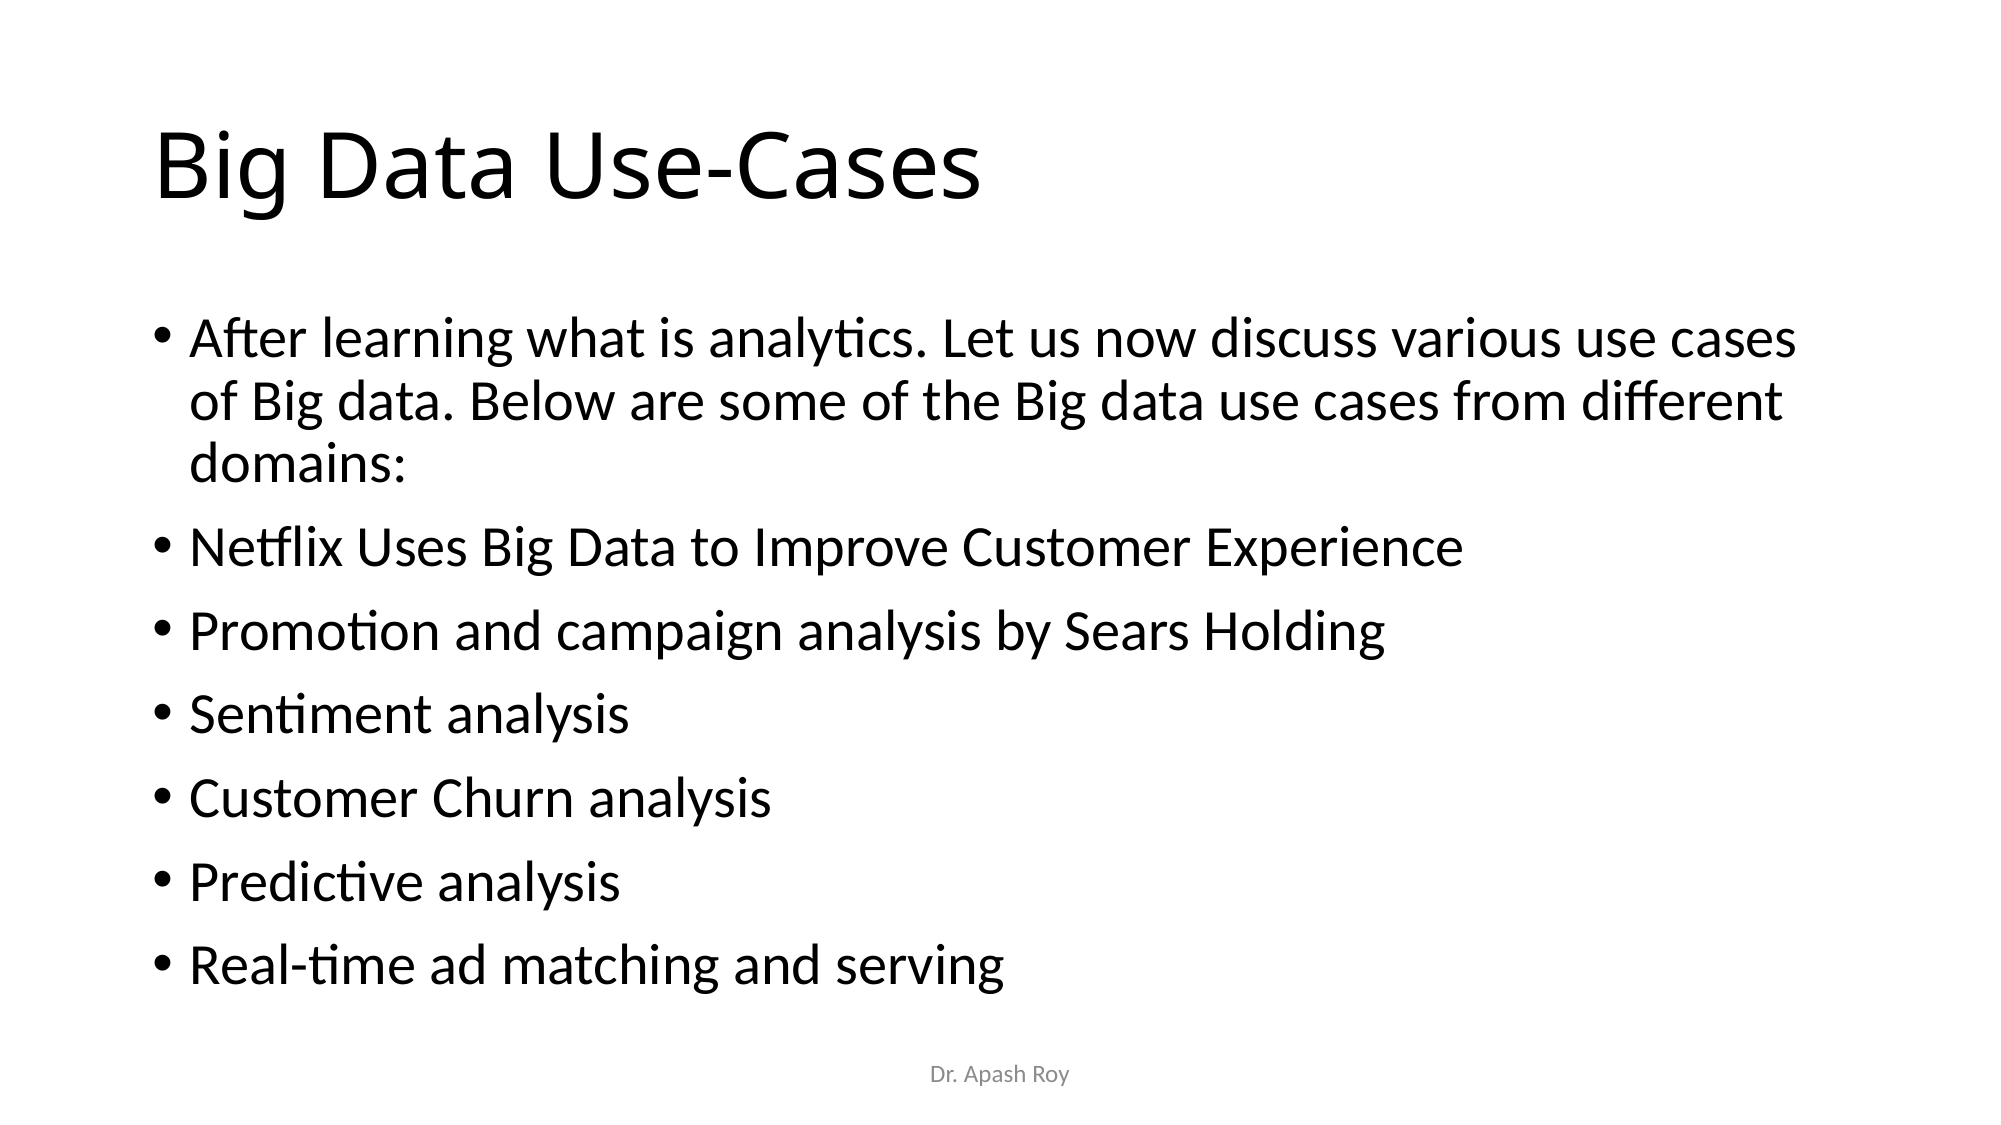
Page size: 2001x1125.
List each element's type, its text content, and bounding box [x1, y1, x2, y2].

list After learning what is analytics. Let us now discuss various use cases of Big data. Below are some of the Big data use cases from different domains: Netflix Uses Big Data to Improve Customer Experience Promotion and campaign analysis by Sears Holding Sentiment analysis Customer Churn analysis Predictive analysis Real-time ad matching and serving [137, 299, 1863, 1014]
title Big Data Use-Cases [137, 59, 1863, 278]
footer Dr. Apash Roy [662, 1042, 1338, 1103]
